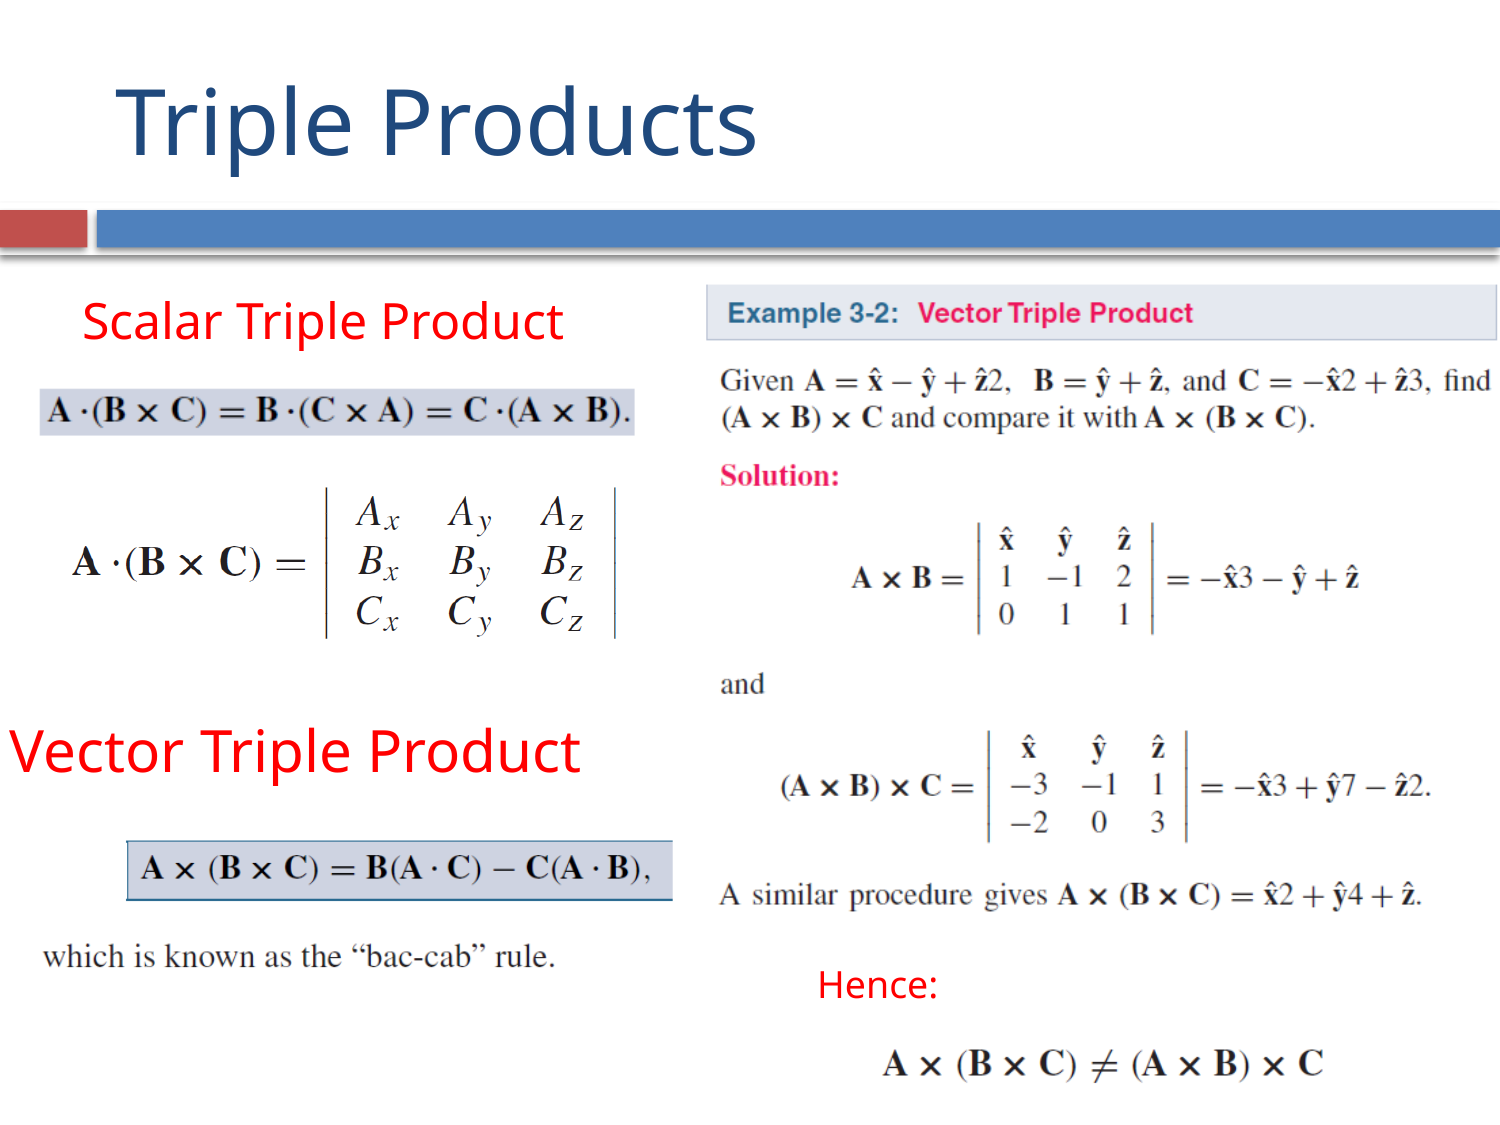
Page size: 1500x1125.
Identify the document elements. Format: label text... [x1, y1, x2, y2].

text_box Vector Triple Product [0, 707, 597, 792]
text_box Scalar Triple Product [67, 281, 580, 357]
title Triple Products [100, 37, 1438, 200]
text_box Hence: [802, 953, 954, 1014]
picture [700, 278, 1500, 917]
picture [62, 481, 626, 647]
picture [37, 835, 676, 976]
picture [874, 1040, 1326, 1088]
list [37, 386, 638, 440]
